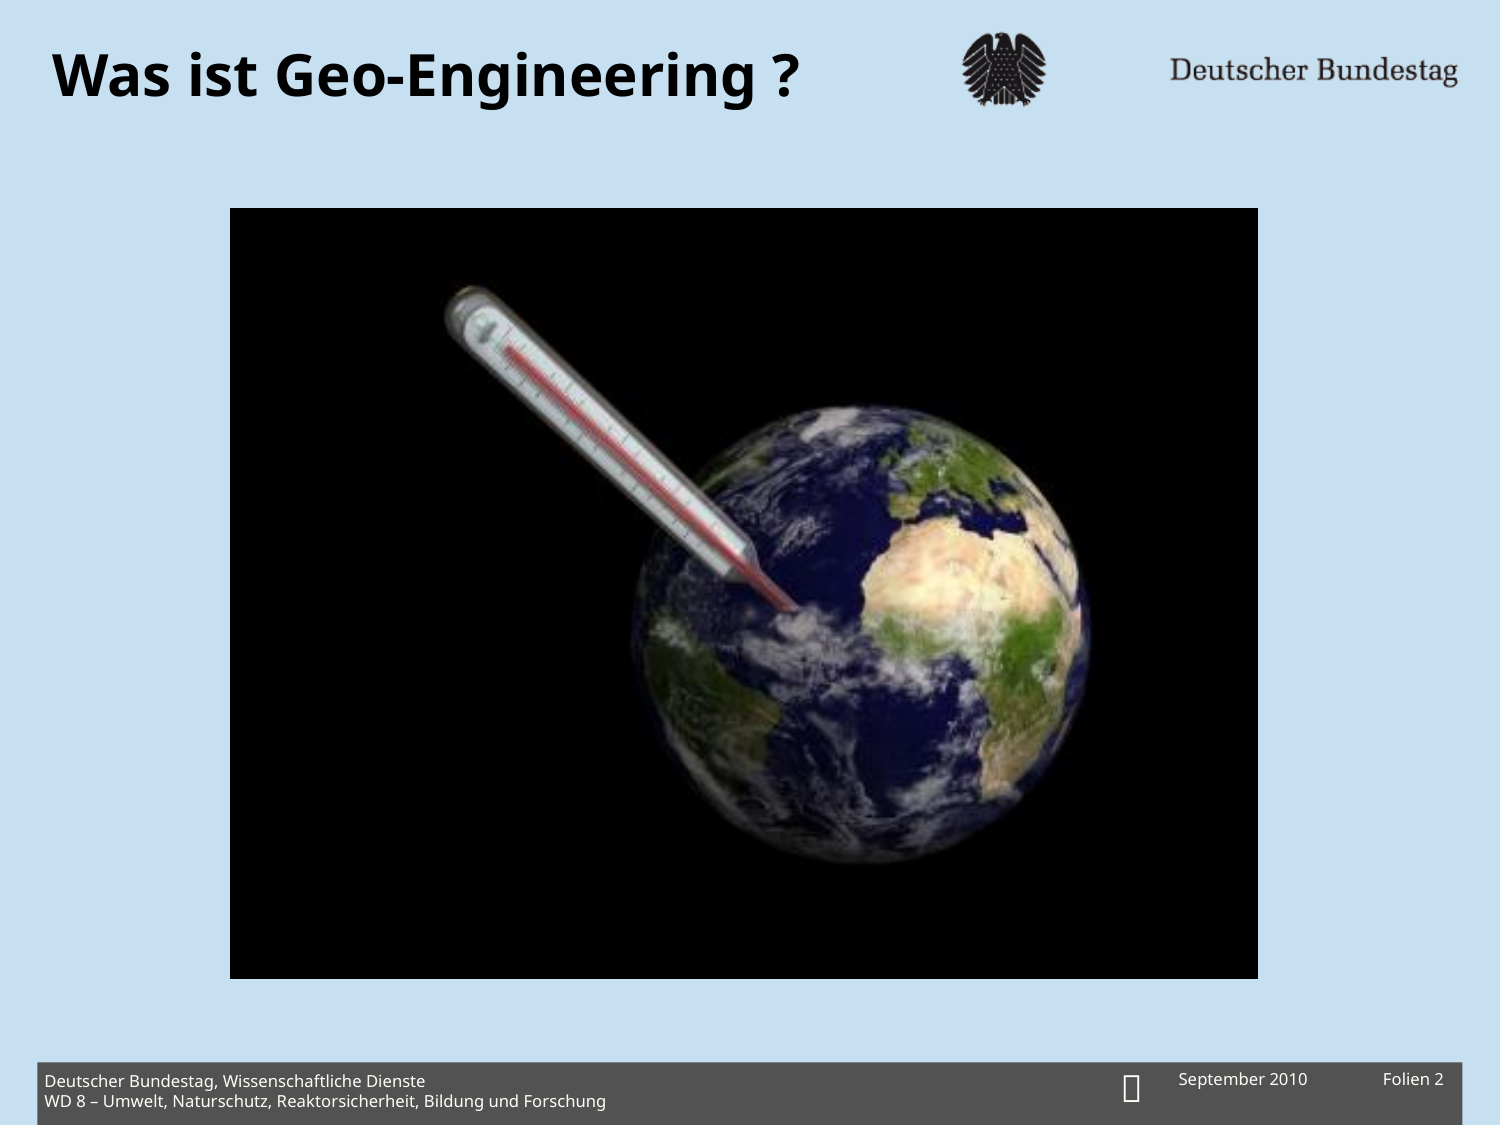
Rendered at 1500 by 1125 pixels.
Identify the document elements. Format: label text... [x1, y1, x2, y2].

picture [920, 11, 1500, 128]
picture [229, 207, 1259, 980]
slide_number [1163, 1060, 1316, 1095]
slide_number Folien 2 [1316, 1060, 1460, 1095]
title Was ist Geo-Engineering ? [37, 30, 892, 185]
footer Deutscher Bundestag, Wissenschaftliche Dienste WD 8 – Umwelt, Naturschutz, Reaktorsicherheit, Bildung und Forschung [29, 1063, 692, 1120]
